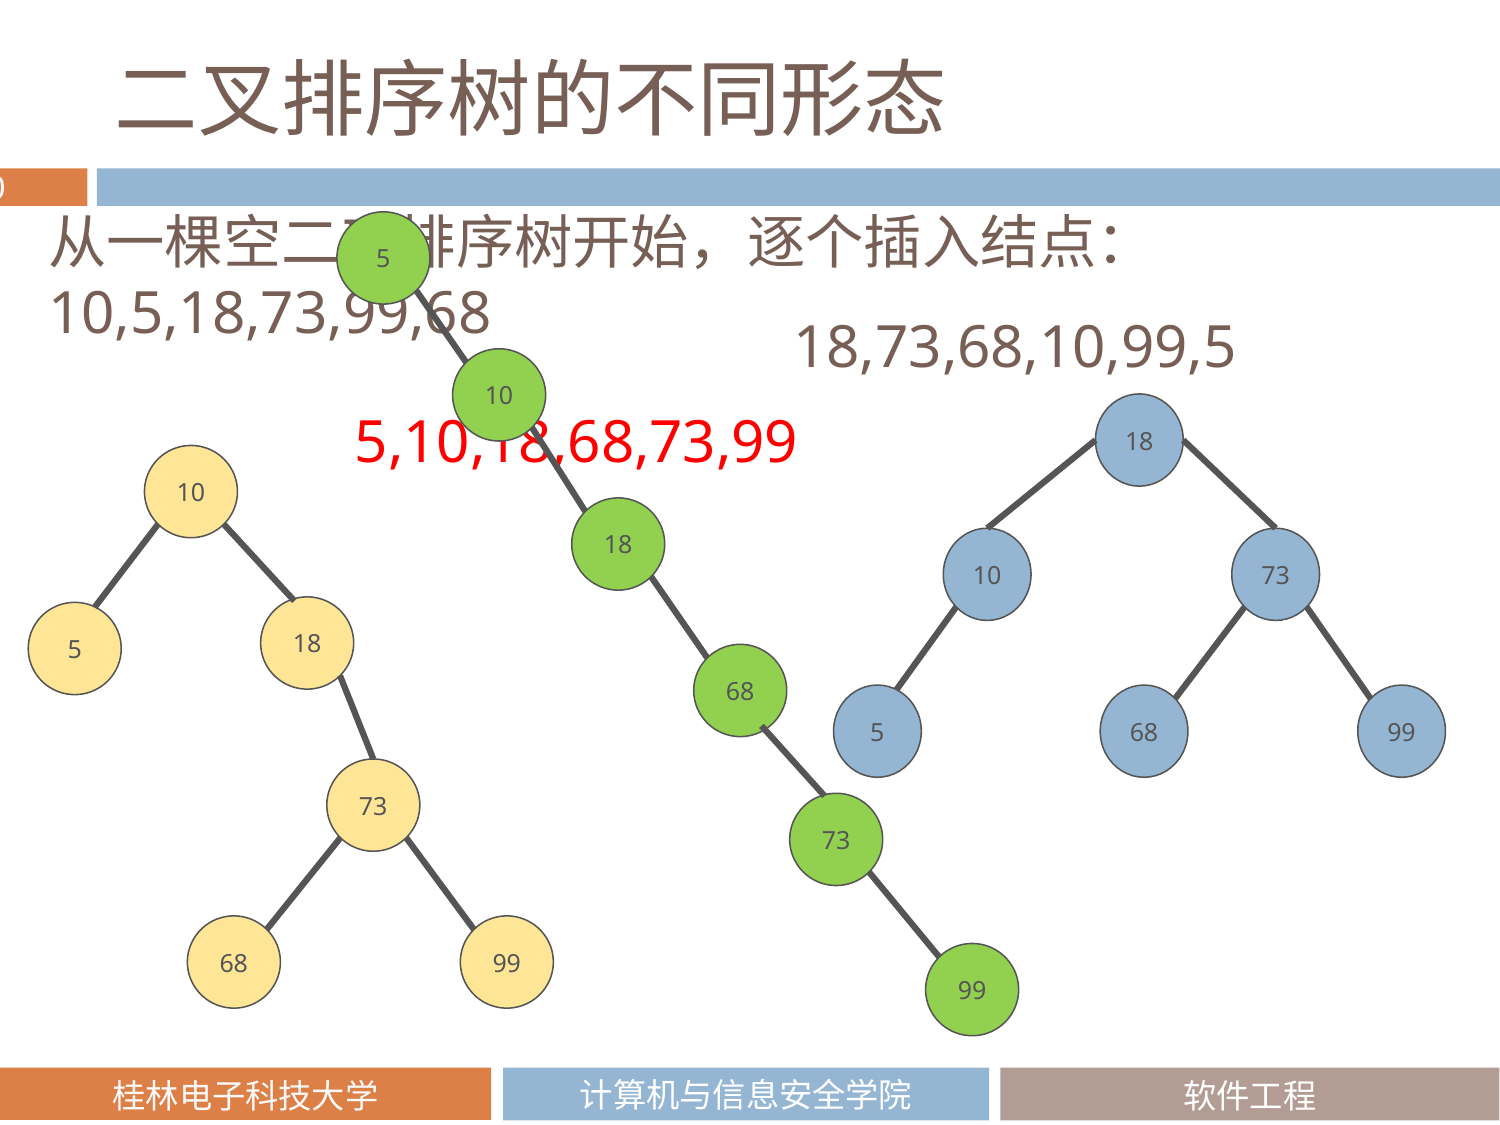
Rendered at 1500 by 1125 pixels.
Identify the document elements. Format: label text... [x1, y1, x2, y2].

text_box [336, 211, 1019, 1036]
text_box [28, 445, 336, 1009]
text_box 从一棵空二叉排序树开始，逐个插入结点：10,5,18,73,99,68 [33, 216, 336, 334]
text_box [1019, 393, 1446, 778]
title 二叉排序树的不同形态 [99, 37, 1438, 155]
text_box 从一棵空二叉排序树开始，逐个插入结点：10,5,18,73,99,68 [1019, 216, 1371, 285]
text_box 18,73,68,10,99,5 [1019, 285, 1438, 393]
